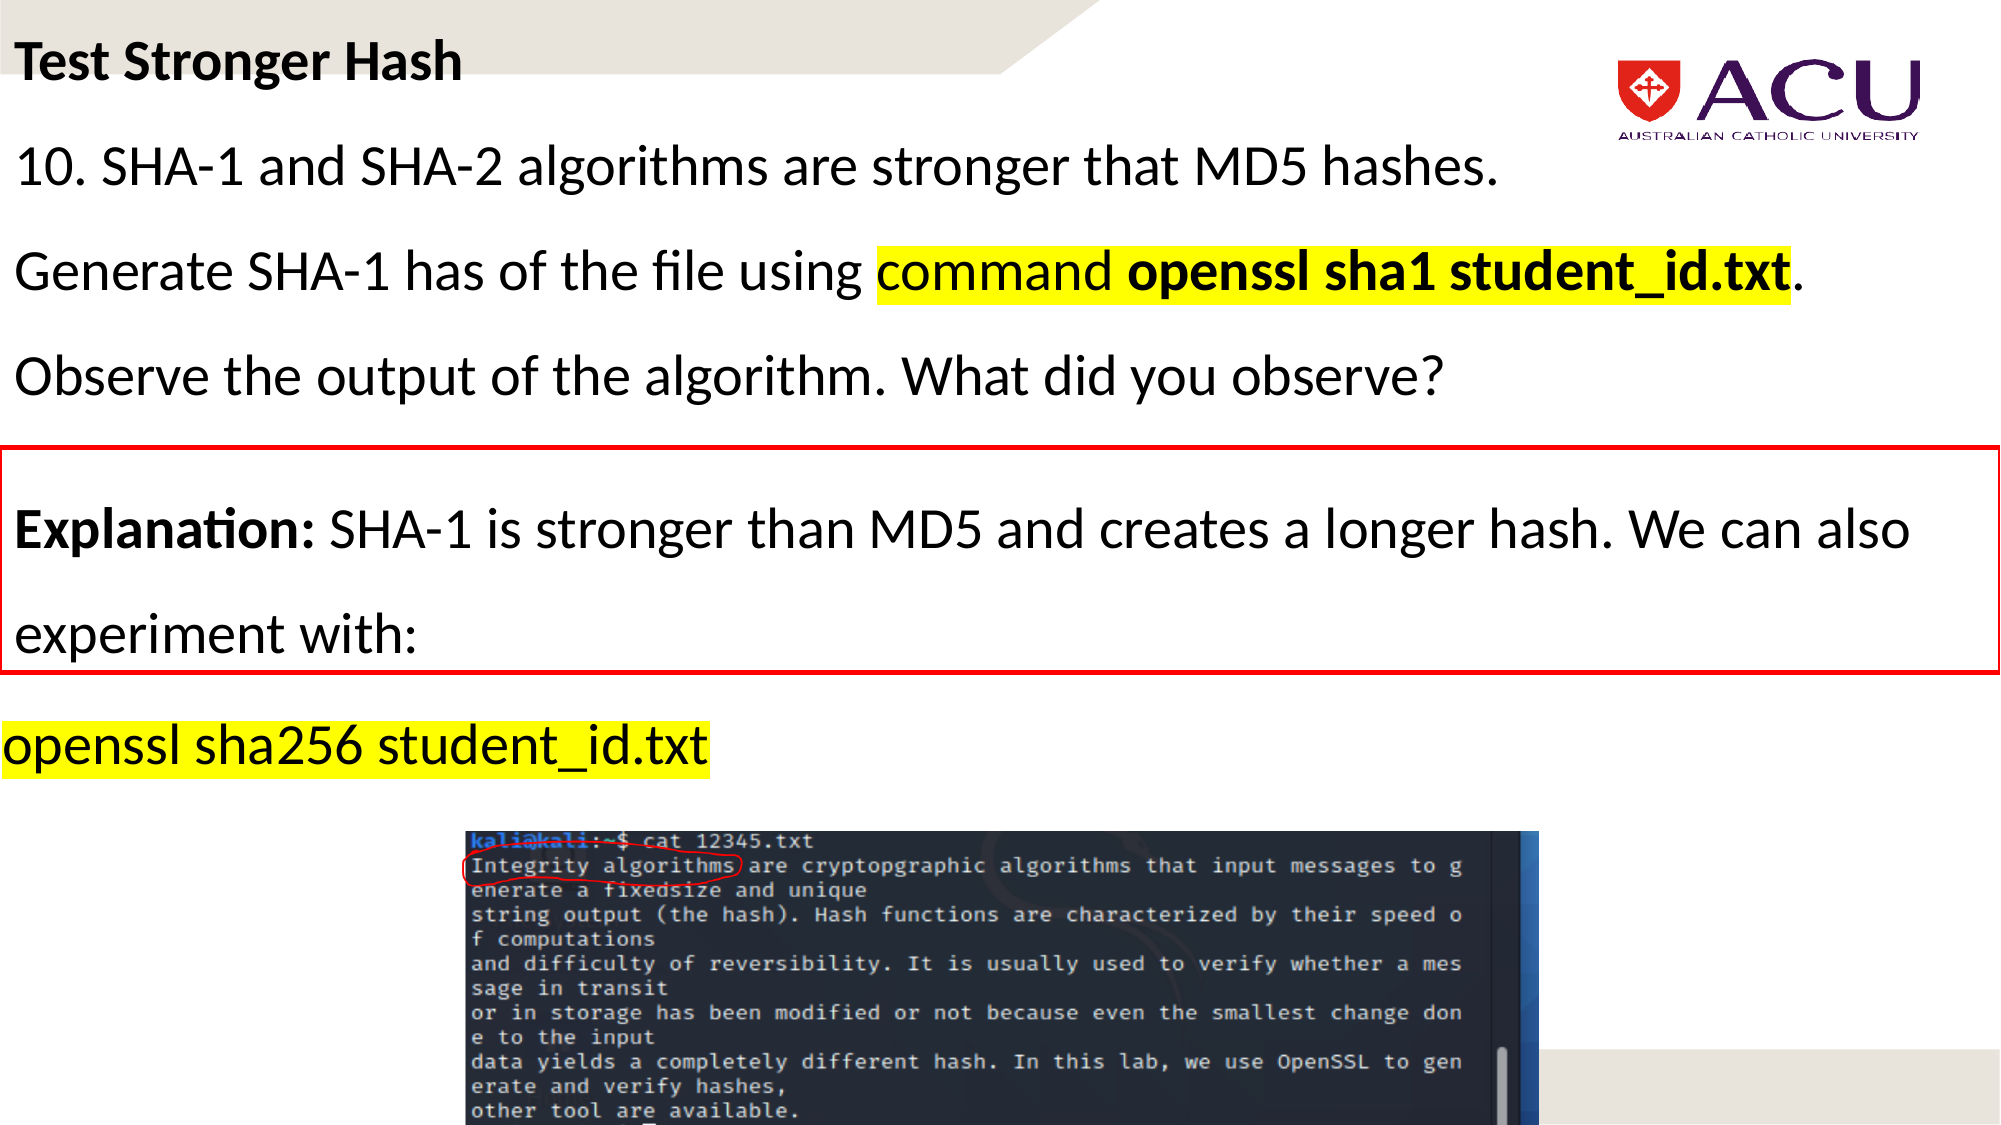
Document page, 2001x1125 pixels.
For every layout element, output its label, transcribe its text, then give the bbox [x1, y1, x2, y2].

text_box Test Stronger Hash 10. SHA-1 and SHA-2 algorithms are stronger that MD5 hashes. Generate SHA-1 has of the file using command openssl sha1 student_id.txt. Observe the output of the algorithm. What did you observe? [0, 0, 1936, 414]
text_box Explanation: SHA-1 is stronger than MD5 and creates a longer hash. We can also experiment with: [0, 447, 2000, 673]
picture [460, 831, 1539, 1125]
text_box openssl sha256 student_id.txt [0, 664, 1000, 784]
